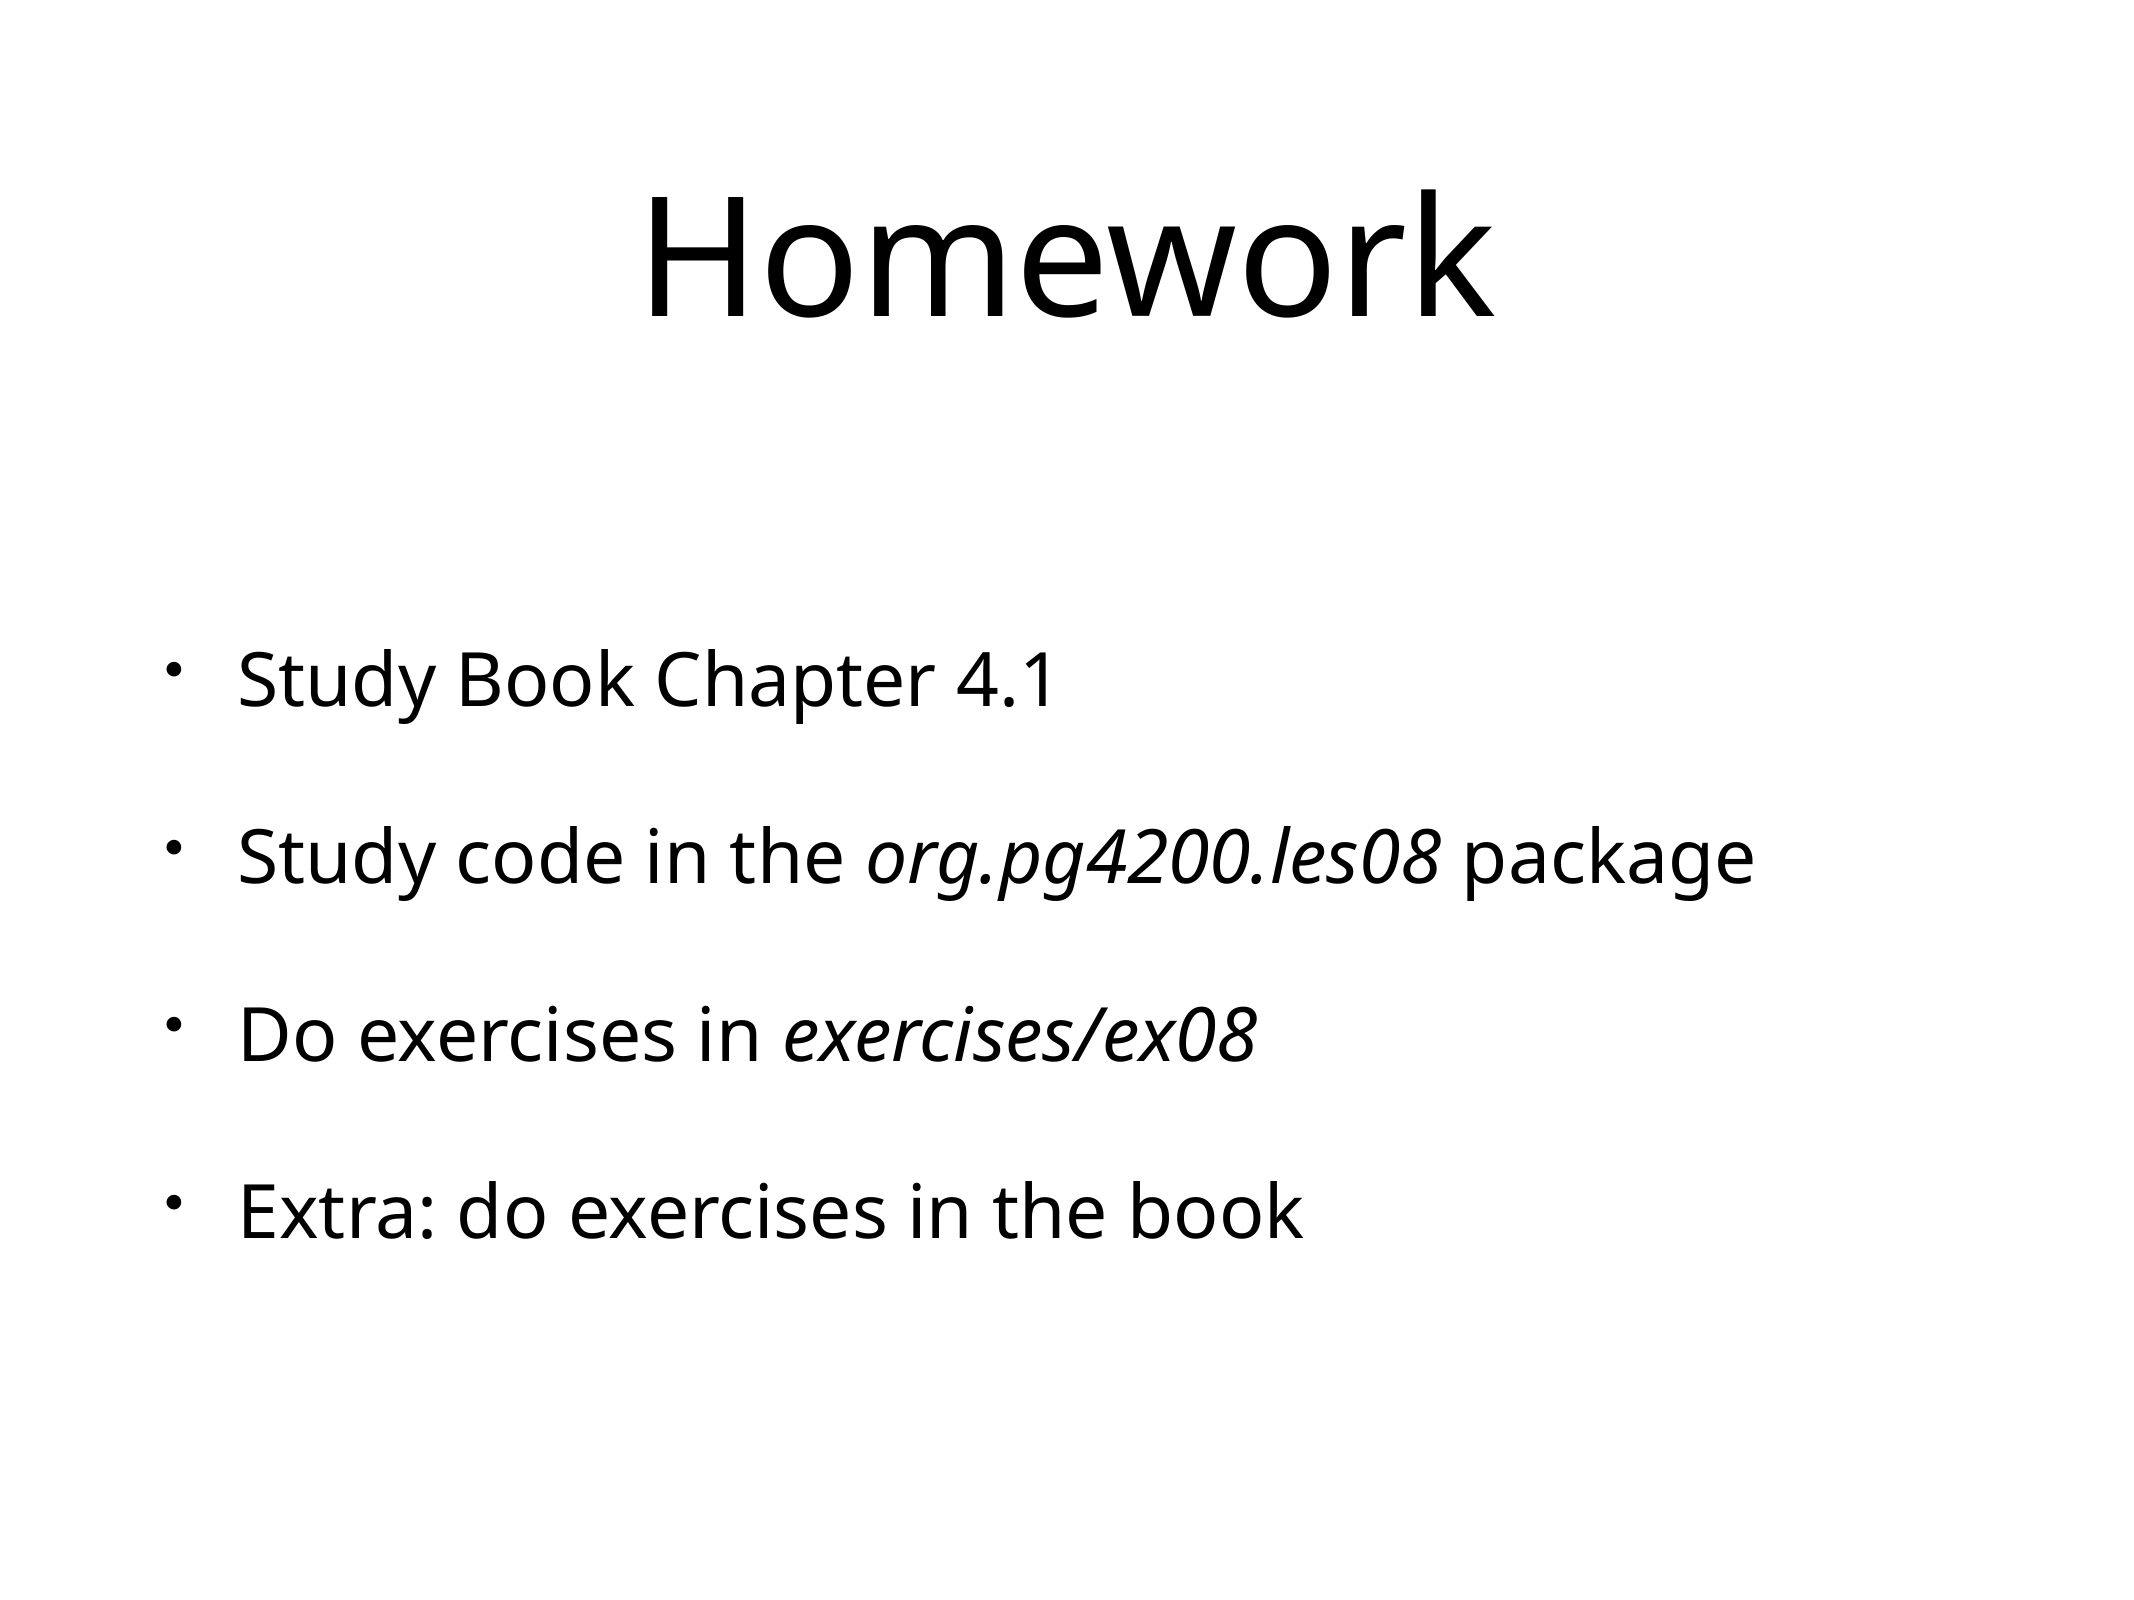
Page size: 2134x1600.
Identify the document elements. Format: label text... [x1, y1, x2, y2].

list Study Book Chapter 4.1 Study code in the org.pg4200.les08 package Do exercises in exercises/ex08 Extra: do exercises in the book [155, 426, 1978, 1459]
title Homework [155, 72, 1978, 426]
